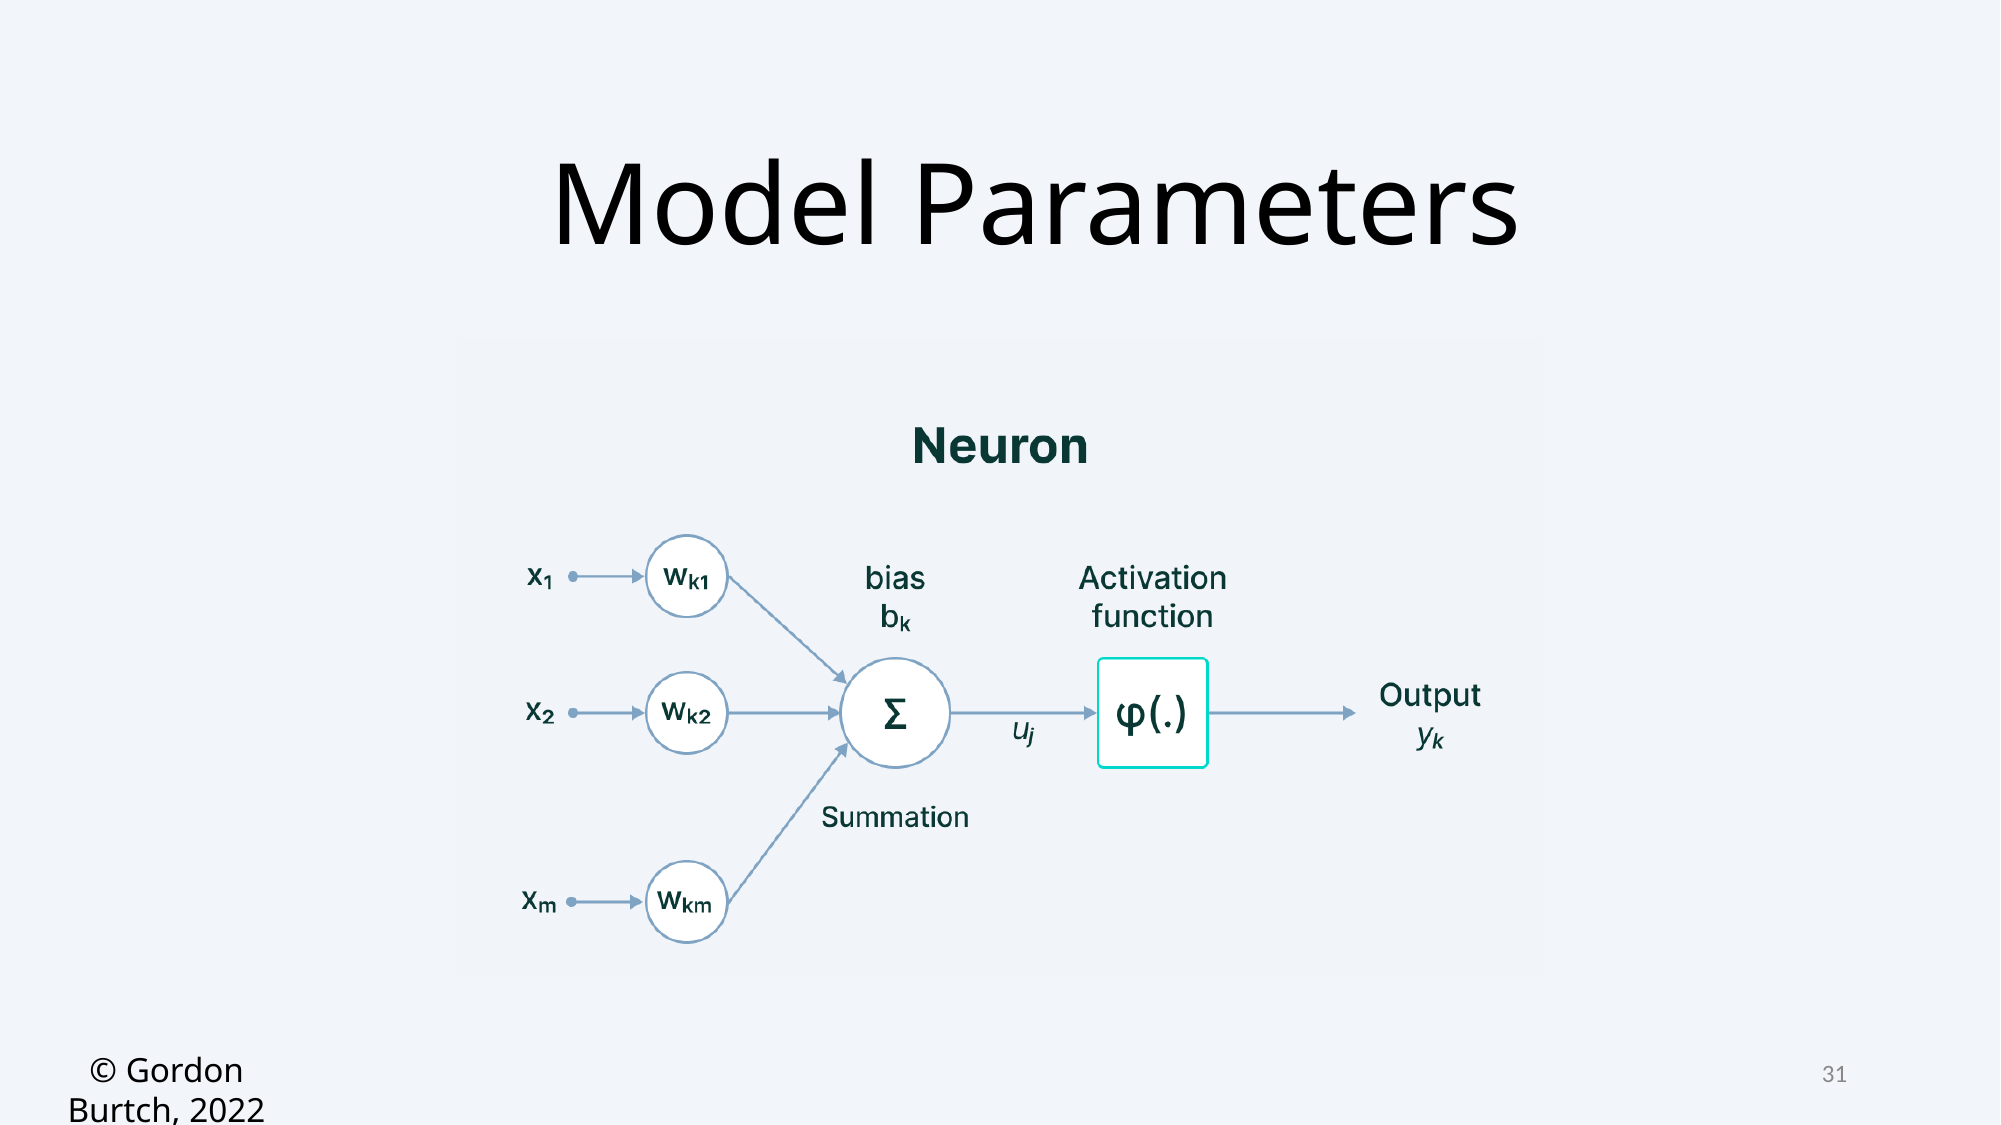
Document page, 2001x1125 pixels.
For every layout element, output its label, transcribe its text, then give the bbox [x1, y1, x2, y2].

text_box Model Parameters [434, 124, 1638, 275]
slide_number 31 [1412, 1042, 1863, 1103]
picture [457, 337, 1543, 976]
